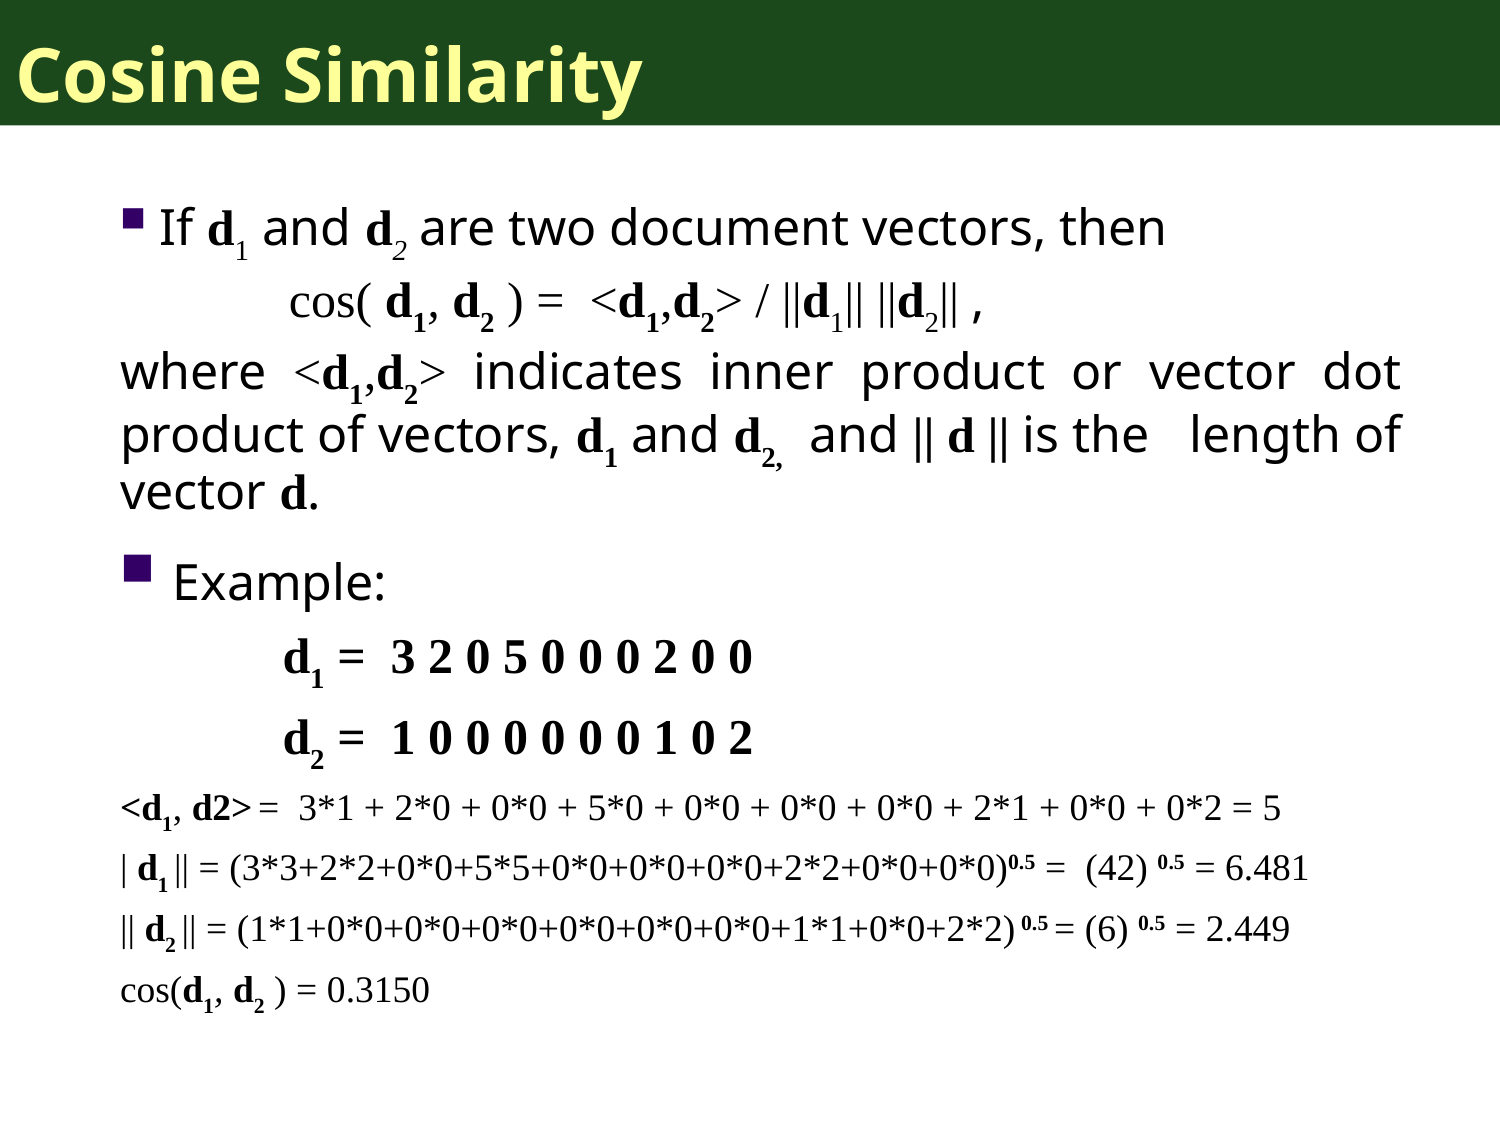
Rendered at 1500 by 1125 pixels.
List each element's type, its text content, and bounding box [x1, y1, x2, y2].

title Cosine Similarity [0, 0, 1500, 126]
list If d1 and d2 are two document vectors, then cos( d1, d2 ) = <d1,d2> / ||d1|| ||d2|| , where <d1,d2> indicates inner product or vector dot product of vectors, d1 and d2, and || d || is the length of vector d. Example: d1 = 3 2 0 5 0 0 0 2 0 0 d2 = 1 0 0 0 0 0 0 1 0 2 <d1, d2> = 3*1 + 2*0 + 0*0 + 5*0 + 0*0 + 0*0 + 0*0 + 2*1 + 0*0 + 0*2 = 5 | d1 || = (3*3+2*2+0*0+5*5+0*0+0*0+0*0+2*2+0*0+0*0)0.5 = (42) 0.5 = 6.481 || d2 || = (1*1+0*0+0*0+0*0+0*0+0*0+0*0+1*1+0*0+2*2) 0.5 = (6) 0.5 = 2.449 cos(d1, d2 ) = 0.3150 [104, 187, 1418, 1026]
